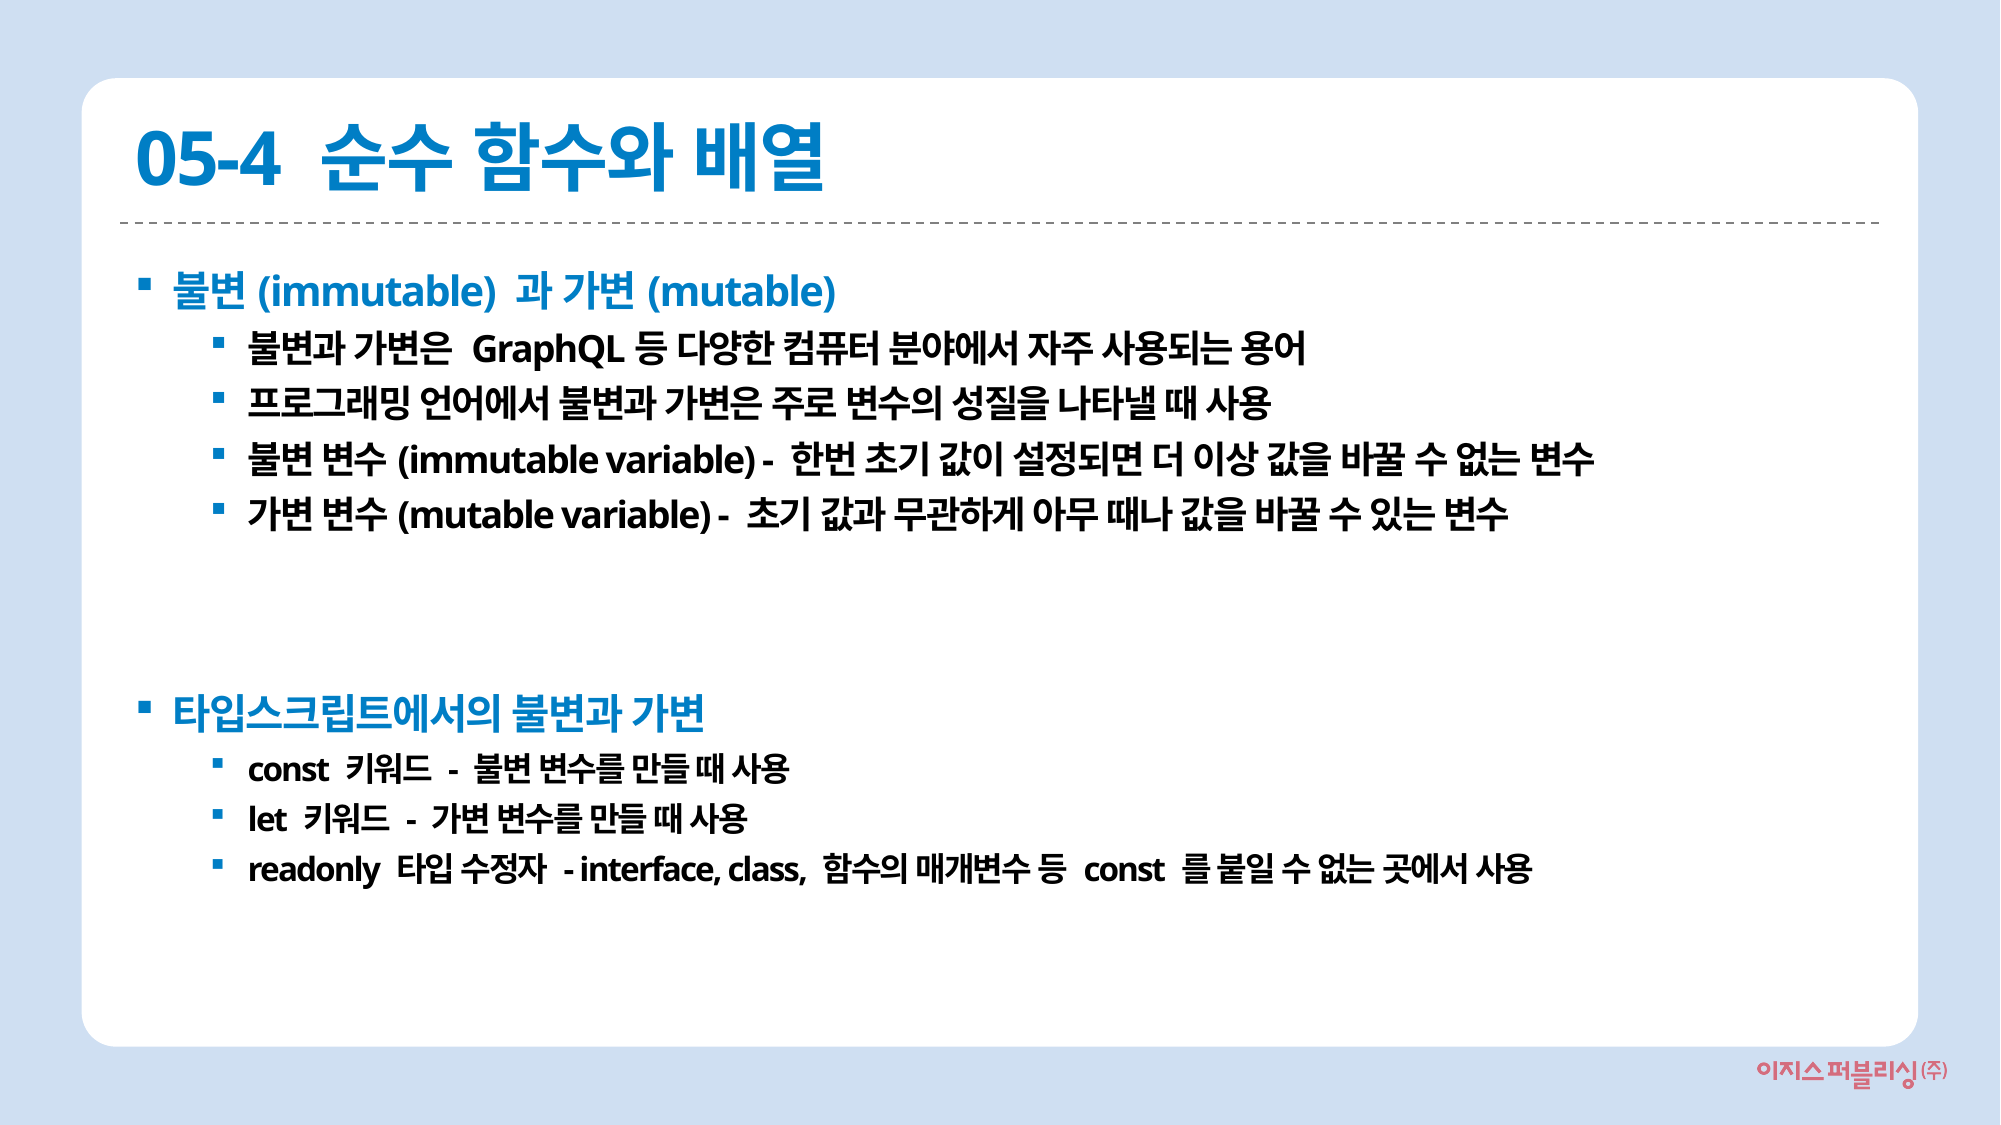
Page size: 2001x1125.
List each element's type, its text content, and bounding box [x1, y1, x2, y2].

title 05-4 순수 함수와 배열 [120, 109, 1880, 209]
list 불변(immutable) 과 가변(mutable) 불변과 가변은 GraphQL등 다양한 컴퓨터 분야에서 자주 사용되는 용어 프로그래밍 언어에서 불변과 가변은 주로 변수의 성질을 나타낼 때 사용 불변 변수(immutable variable) - 한번 초기 값이 설정되면 더 이상 값을 바꿀 수 없는 변수 가변 변수(mutable variable) - 초기 값과 무관하게 아무 때나 값을 바꿀 수 있는 변수 타입스크립트에서의 불변과 가변 const 키워드 - 불변 변수를 만들 때 사용 let 키워드 - 가변 변수를 만들 때 사용 readonly 타입 수정자 - interface, class, 함수의 매개변수 등 const 를 붙일 수 없는 곳에서 사용 [120, 257, 1865, 1009]
